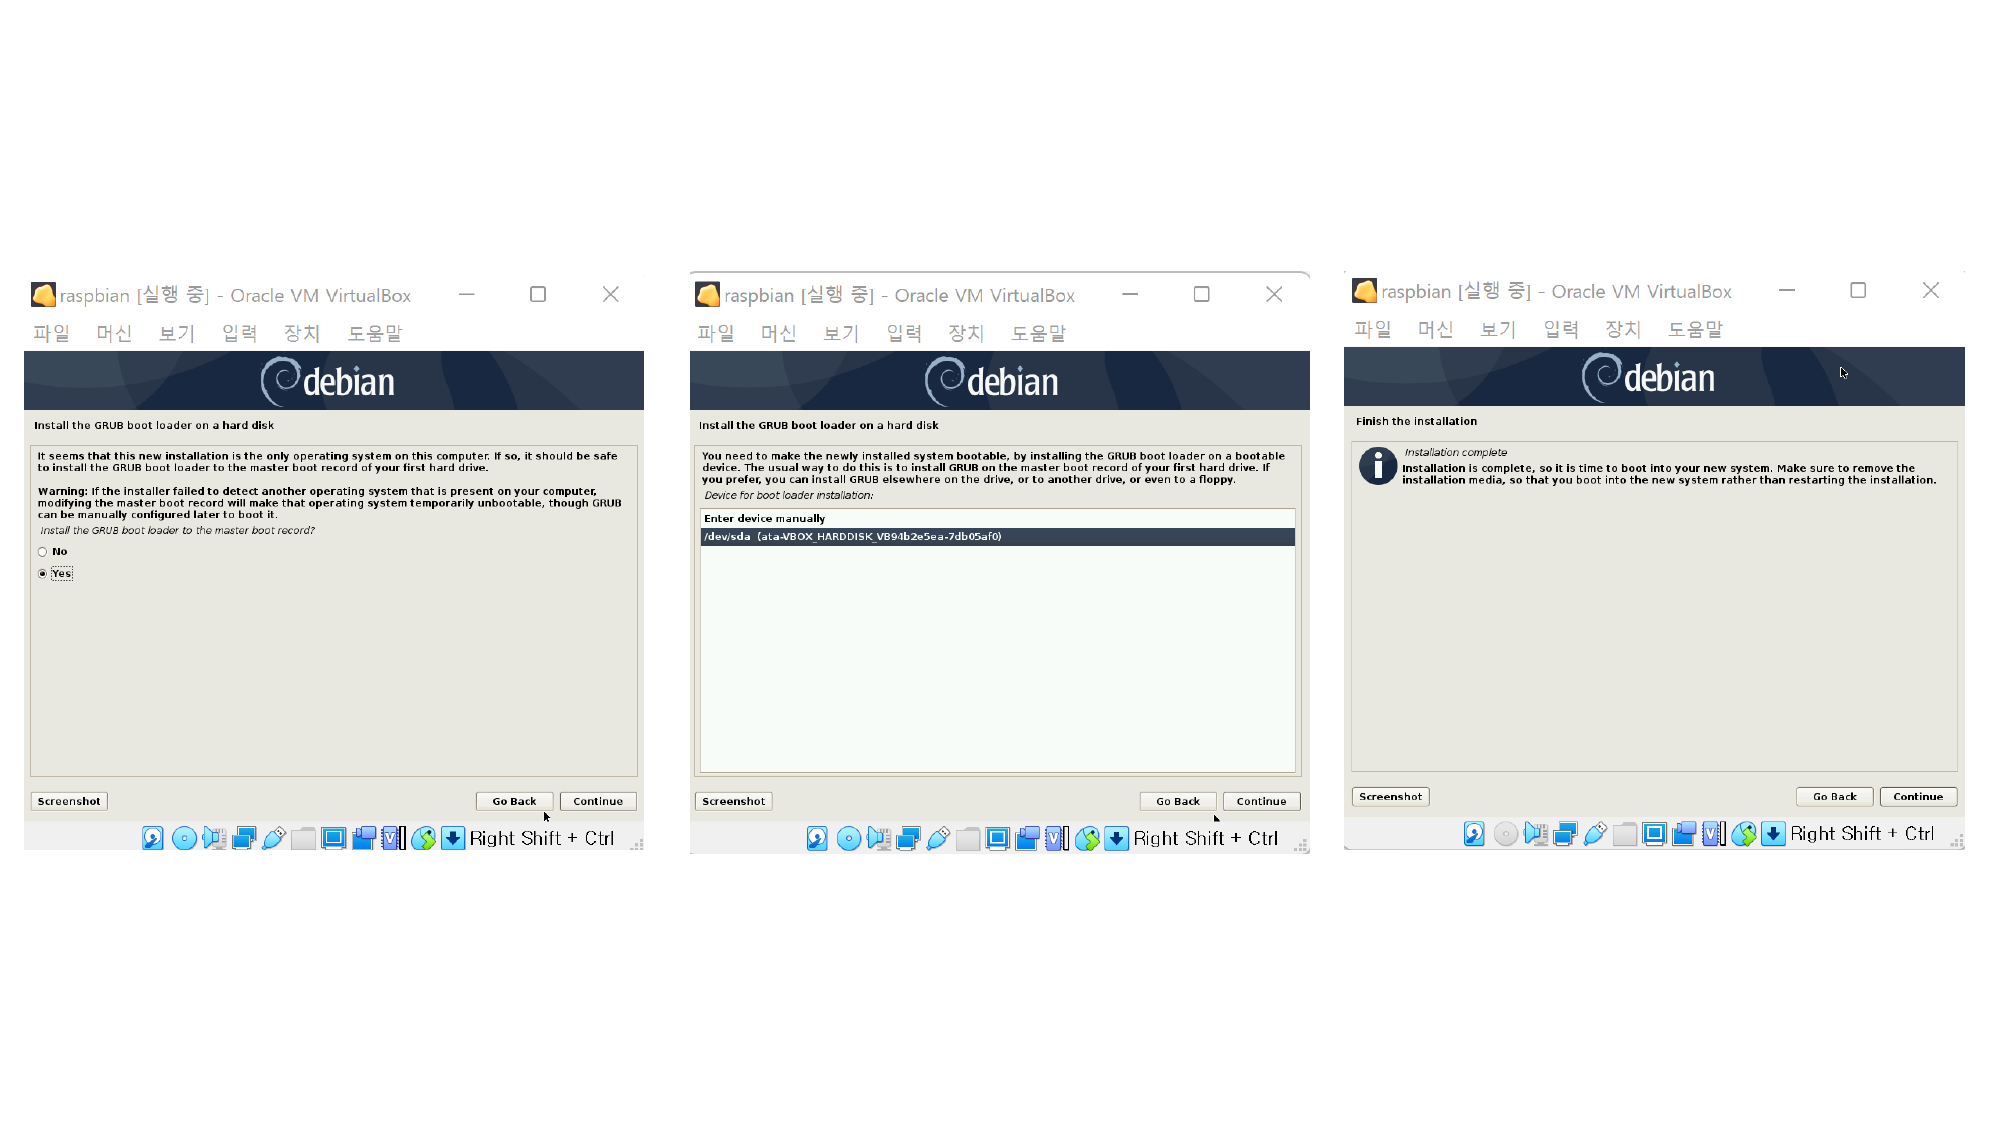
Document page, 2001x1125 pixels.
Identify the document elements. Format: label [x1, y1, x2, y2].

picture [690, 271, 1310, 854]
picture [24, 275, 644, 850]
picture [1344, 270, 1965, 850]
